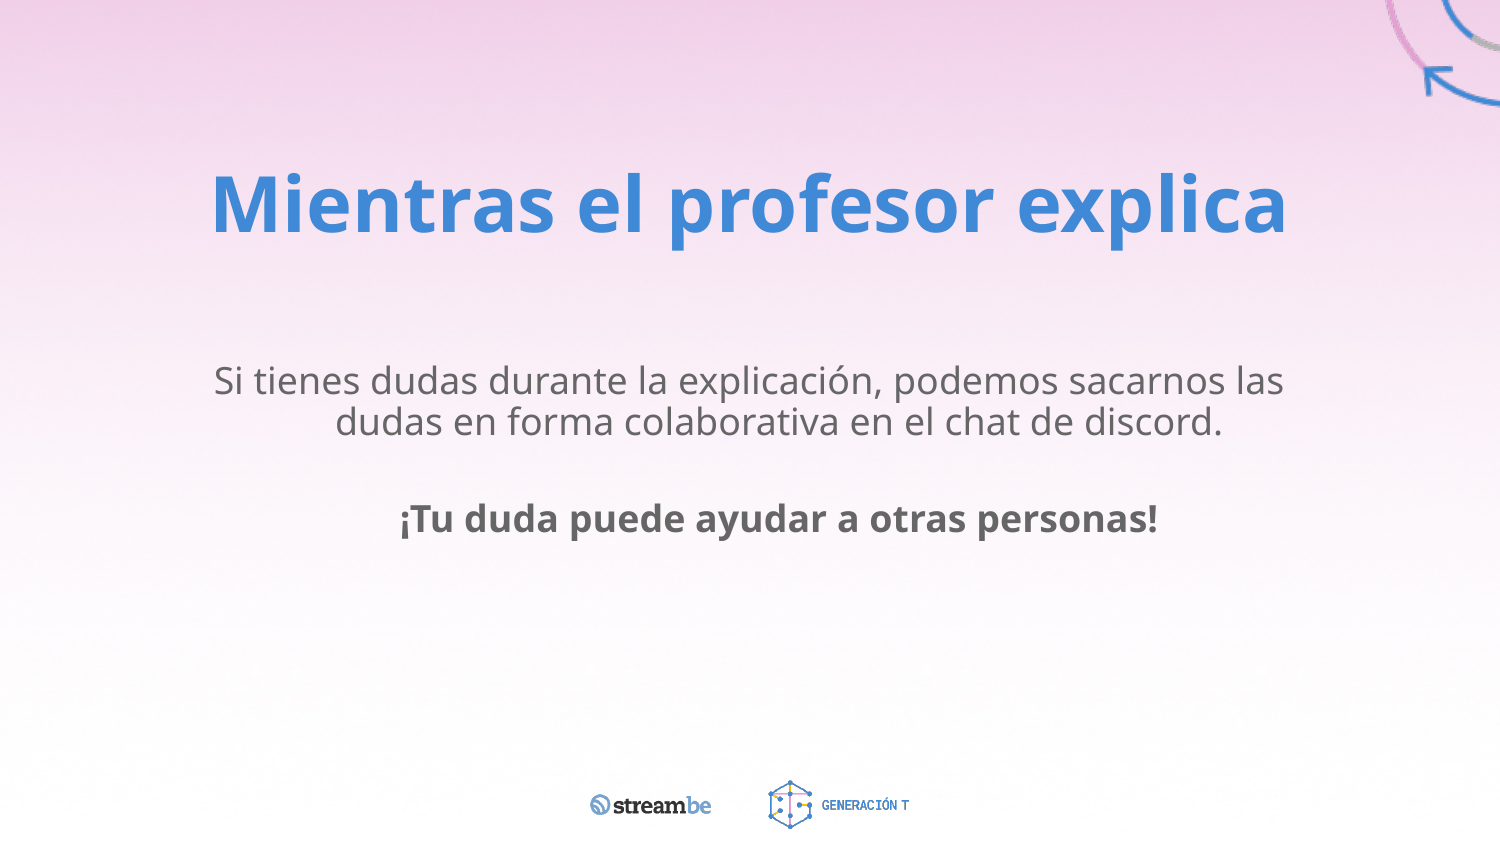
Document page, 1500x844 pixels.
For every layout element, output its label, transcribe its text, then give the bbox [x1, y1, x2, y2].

title Mientras el profesor explica [187, 138, 1313, 432]
picture [0, 0, 1500, 844]
subtitle Si tienes dudas durante la explicación, podemos sacarnos las dudas en forma colaborativa en el chat de discord. ¡Tu duda puede ayudar a otras personas! [179, 356, 1305, 561]
